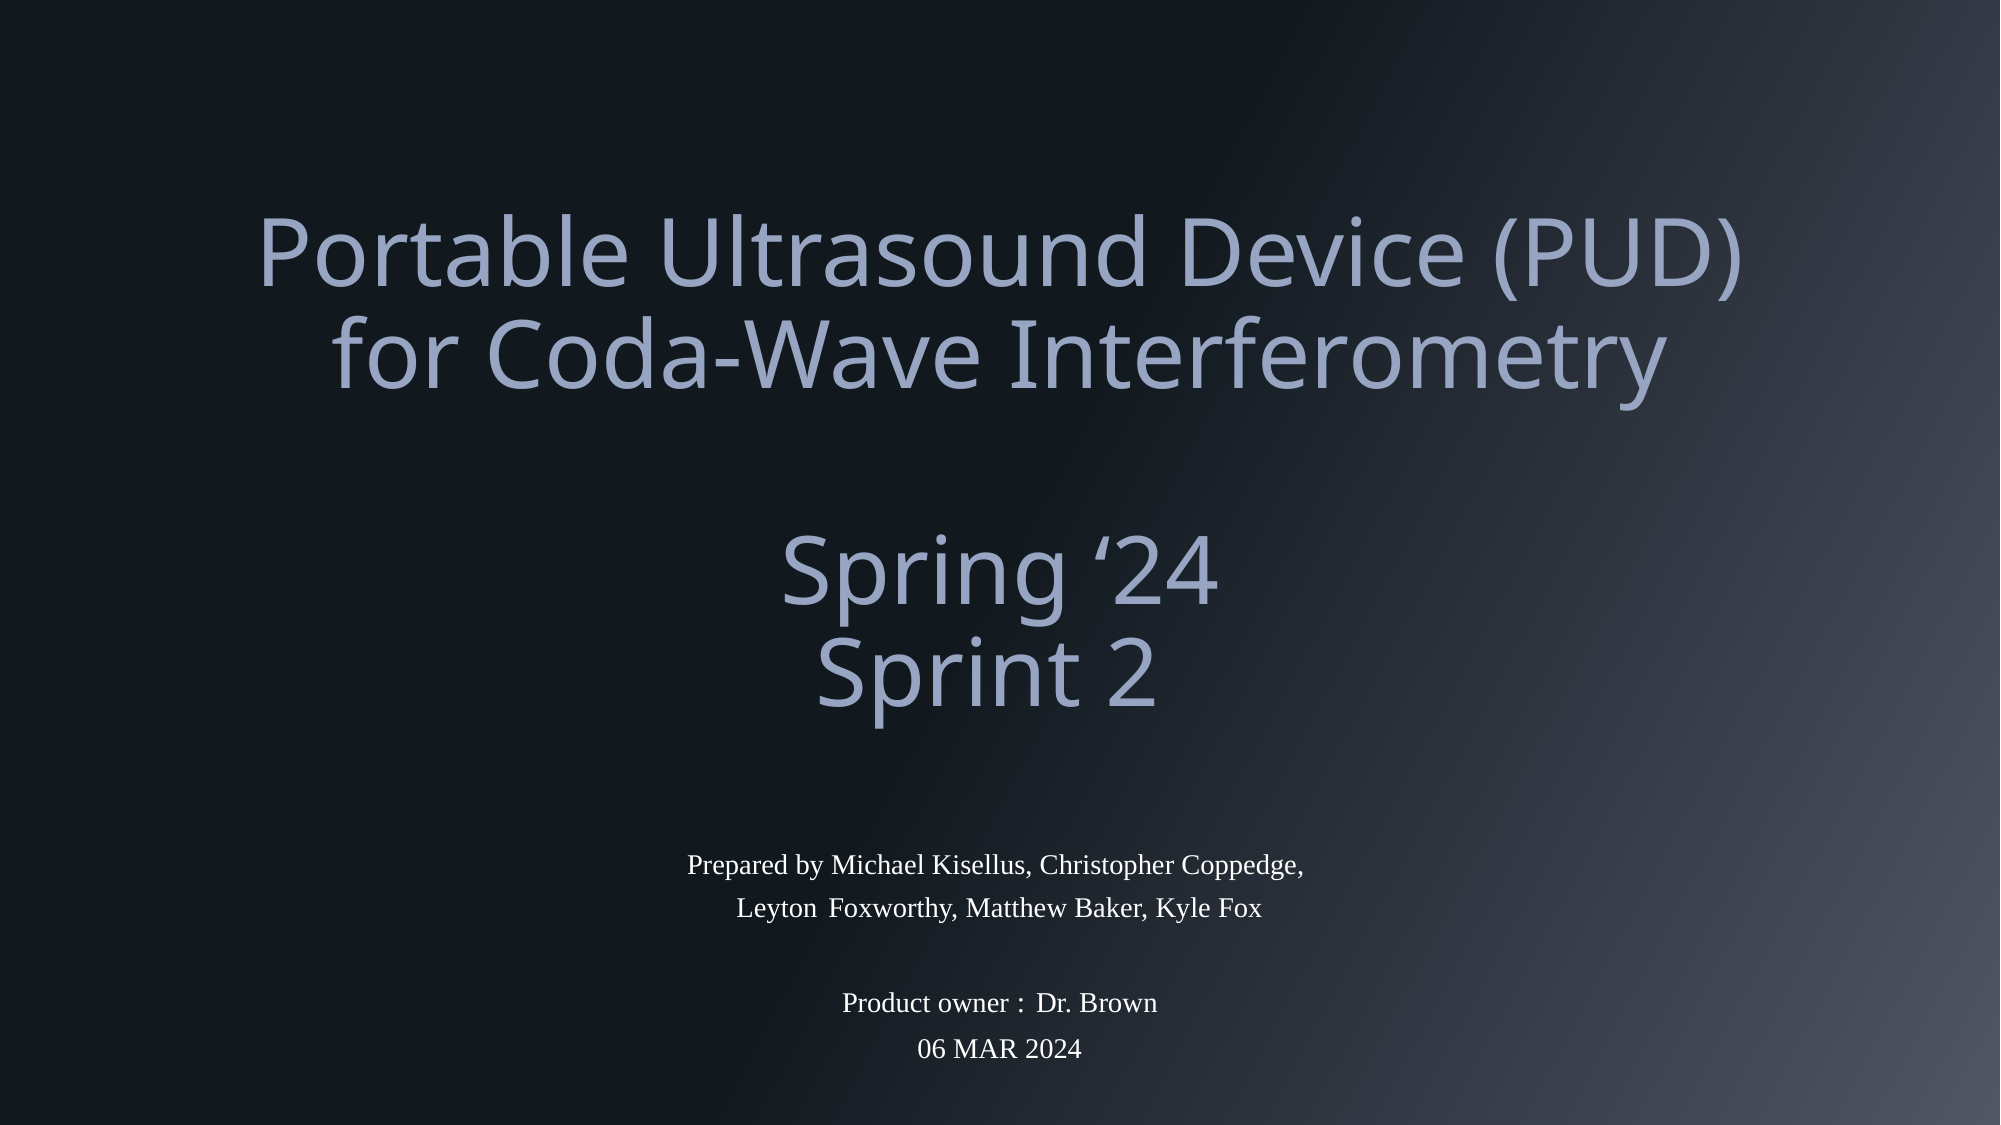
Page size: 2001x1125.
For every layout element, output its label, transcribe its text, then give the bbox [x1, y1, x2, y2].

subtitle Prepared by Michael Kisellus, Christopher Coppedge, Leyton Foxworthy, Matthew Baker, Kyle Fox Product owner : Dr. Brown 06 MAR 2024 [249, 796, 1750, 1069]
title Portable Ultrasound Device (PUD) for Coda-Wave Interferometry Spring ‘24 Sprint 2 [249, 184, 1750, 727]
